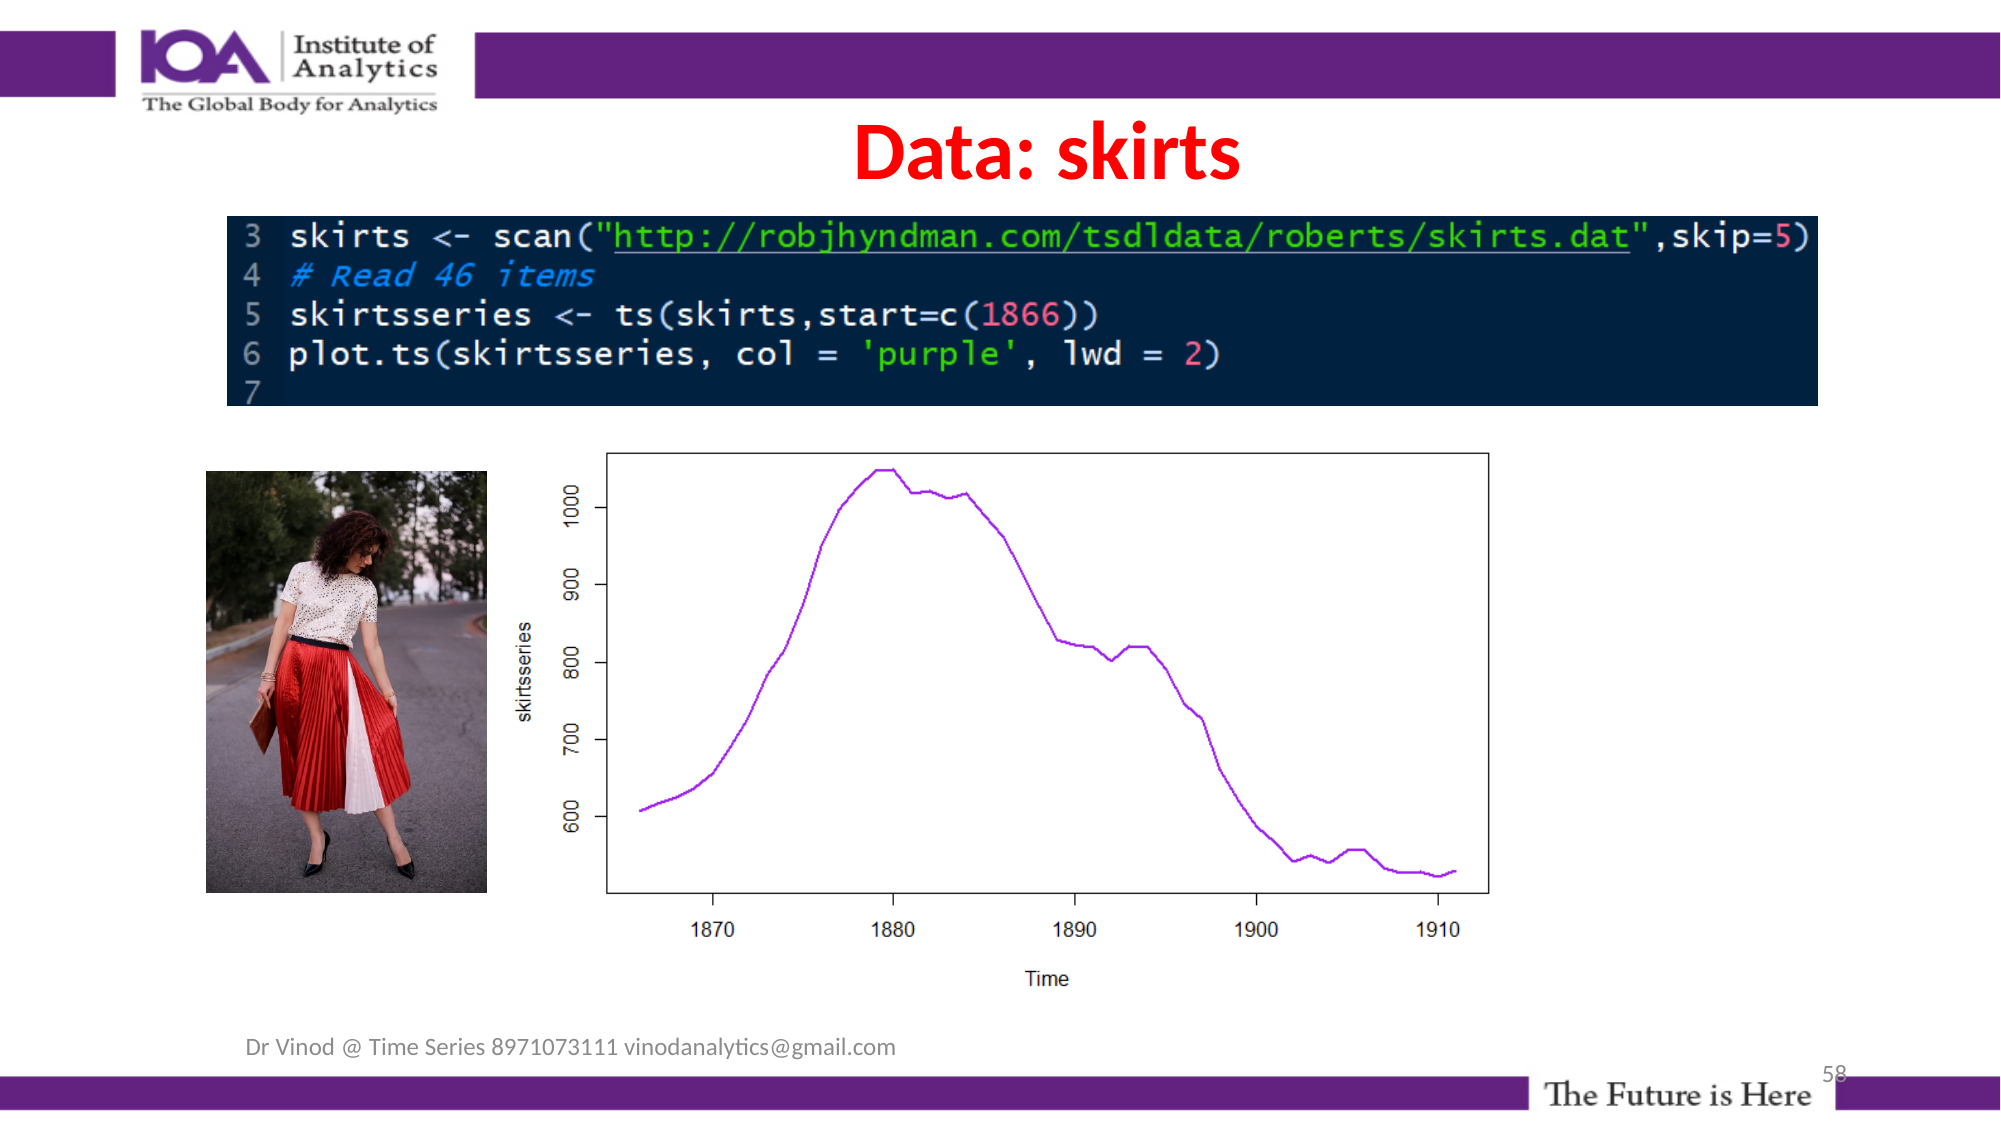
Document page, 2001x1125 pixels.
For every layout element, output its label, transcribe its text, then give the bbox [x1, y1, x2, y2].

footer Dr Vinod @ Time Series 8971073111 vinodanalytics@gmail.com [21, 1014, 1123, 1075]
slide_number 58 [1412, 1042, 1863, 1103]
subtitle Data: skirts [501, 99, 1594, 200]
picture [0, 0, 2001, 1125]
